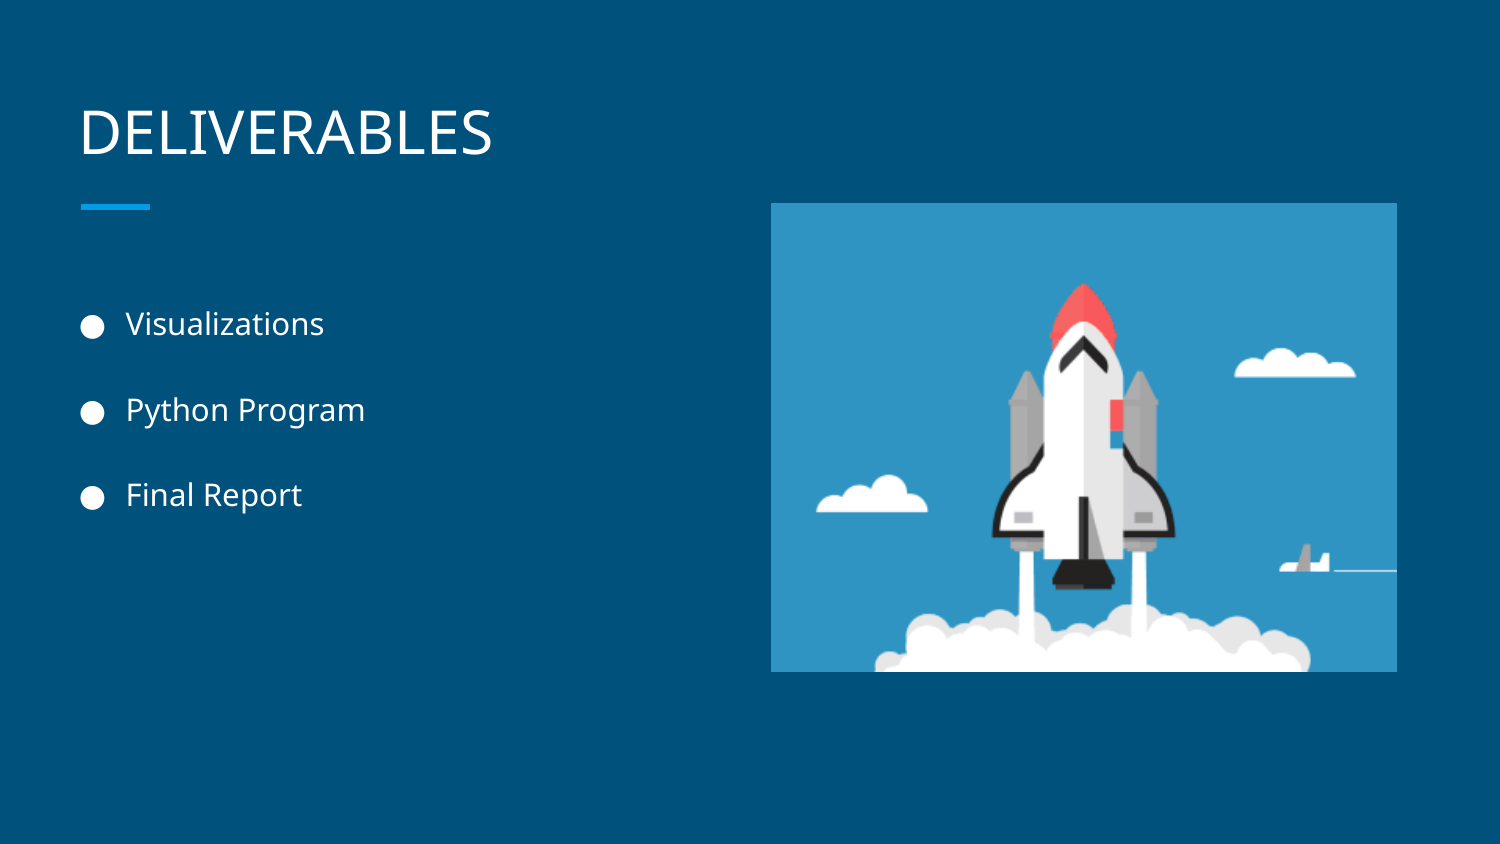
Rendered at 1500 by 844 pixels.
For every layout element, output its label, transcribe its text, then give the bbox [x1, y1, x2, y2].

title DELIVERABLES [63, 75, 1437, 188]
list Visualizations Python Program Final Report [63, 244, 1437, 750]
picture [772, 204, 1396, 671]
